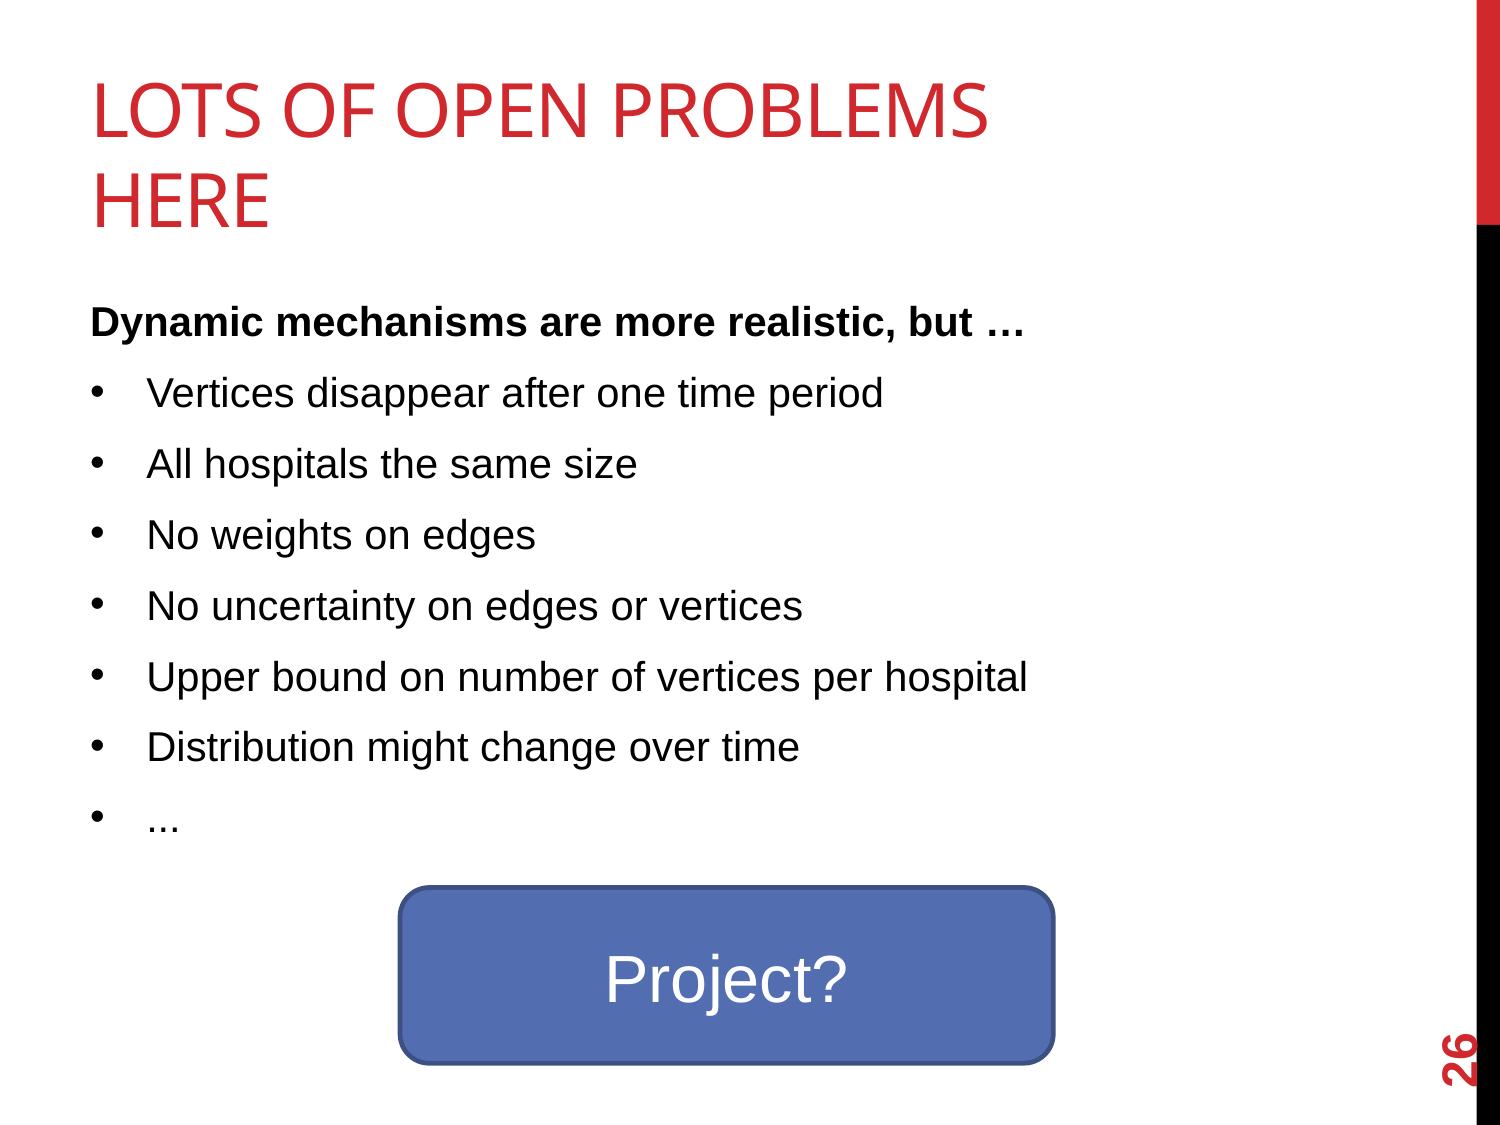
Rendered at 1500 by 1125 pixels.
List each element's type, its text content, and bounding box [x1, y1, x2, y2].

title Lots of open problems here [75, 25, 1025, 250]
text_box Project? [397, 885, 1056, 1066]
slide_number 26 [1427, 887, 1488, 1104]
list Dynamic mechanisms are more realistic, but … Vertices disappear after one time period All hospitals the same size No weights on edges No uncertainty on edges or vertices Upper bound on number of vertices per hospital Distribution might change over time ... [75, 287, 1325, 1005]
